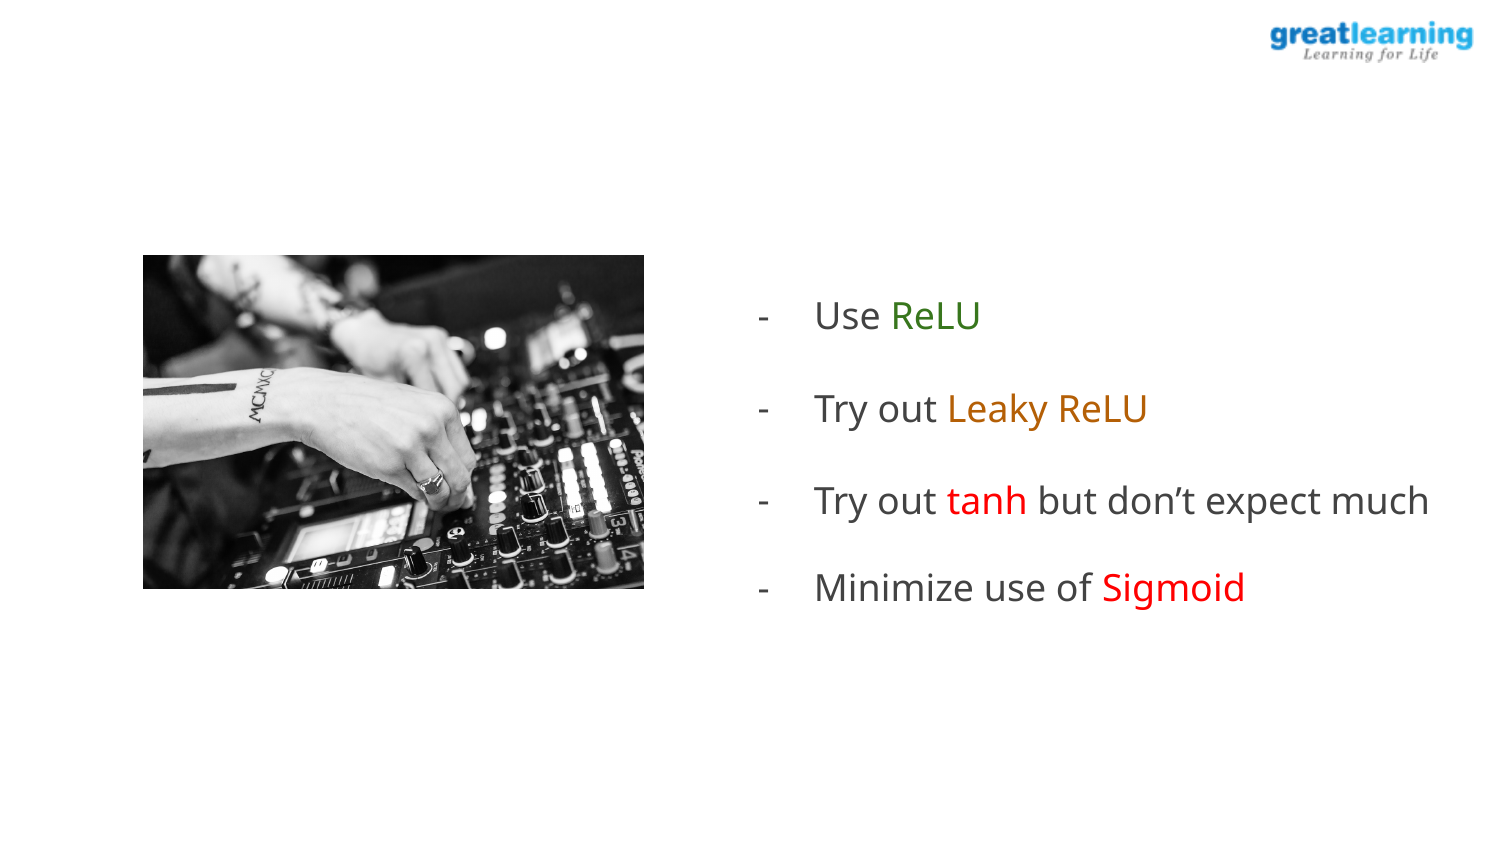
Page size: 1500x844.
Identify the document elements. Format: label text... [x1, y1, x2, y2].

text_box Try out Leaky ReLU [724, 360, 1399, 431]
text_box Minimize use of Sigmoid [724, 540, 1467, 611]
picture [143, 255, 644, 589]
text_box Try out tanh but don’t expect much [724, 453, 1467, 524]
text_box Use ReLU [724, 268, 1444, 339]
picture [1270, 20, 1474, 63]
